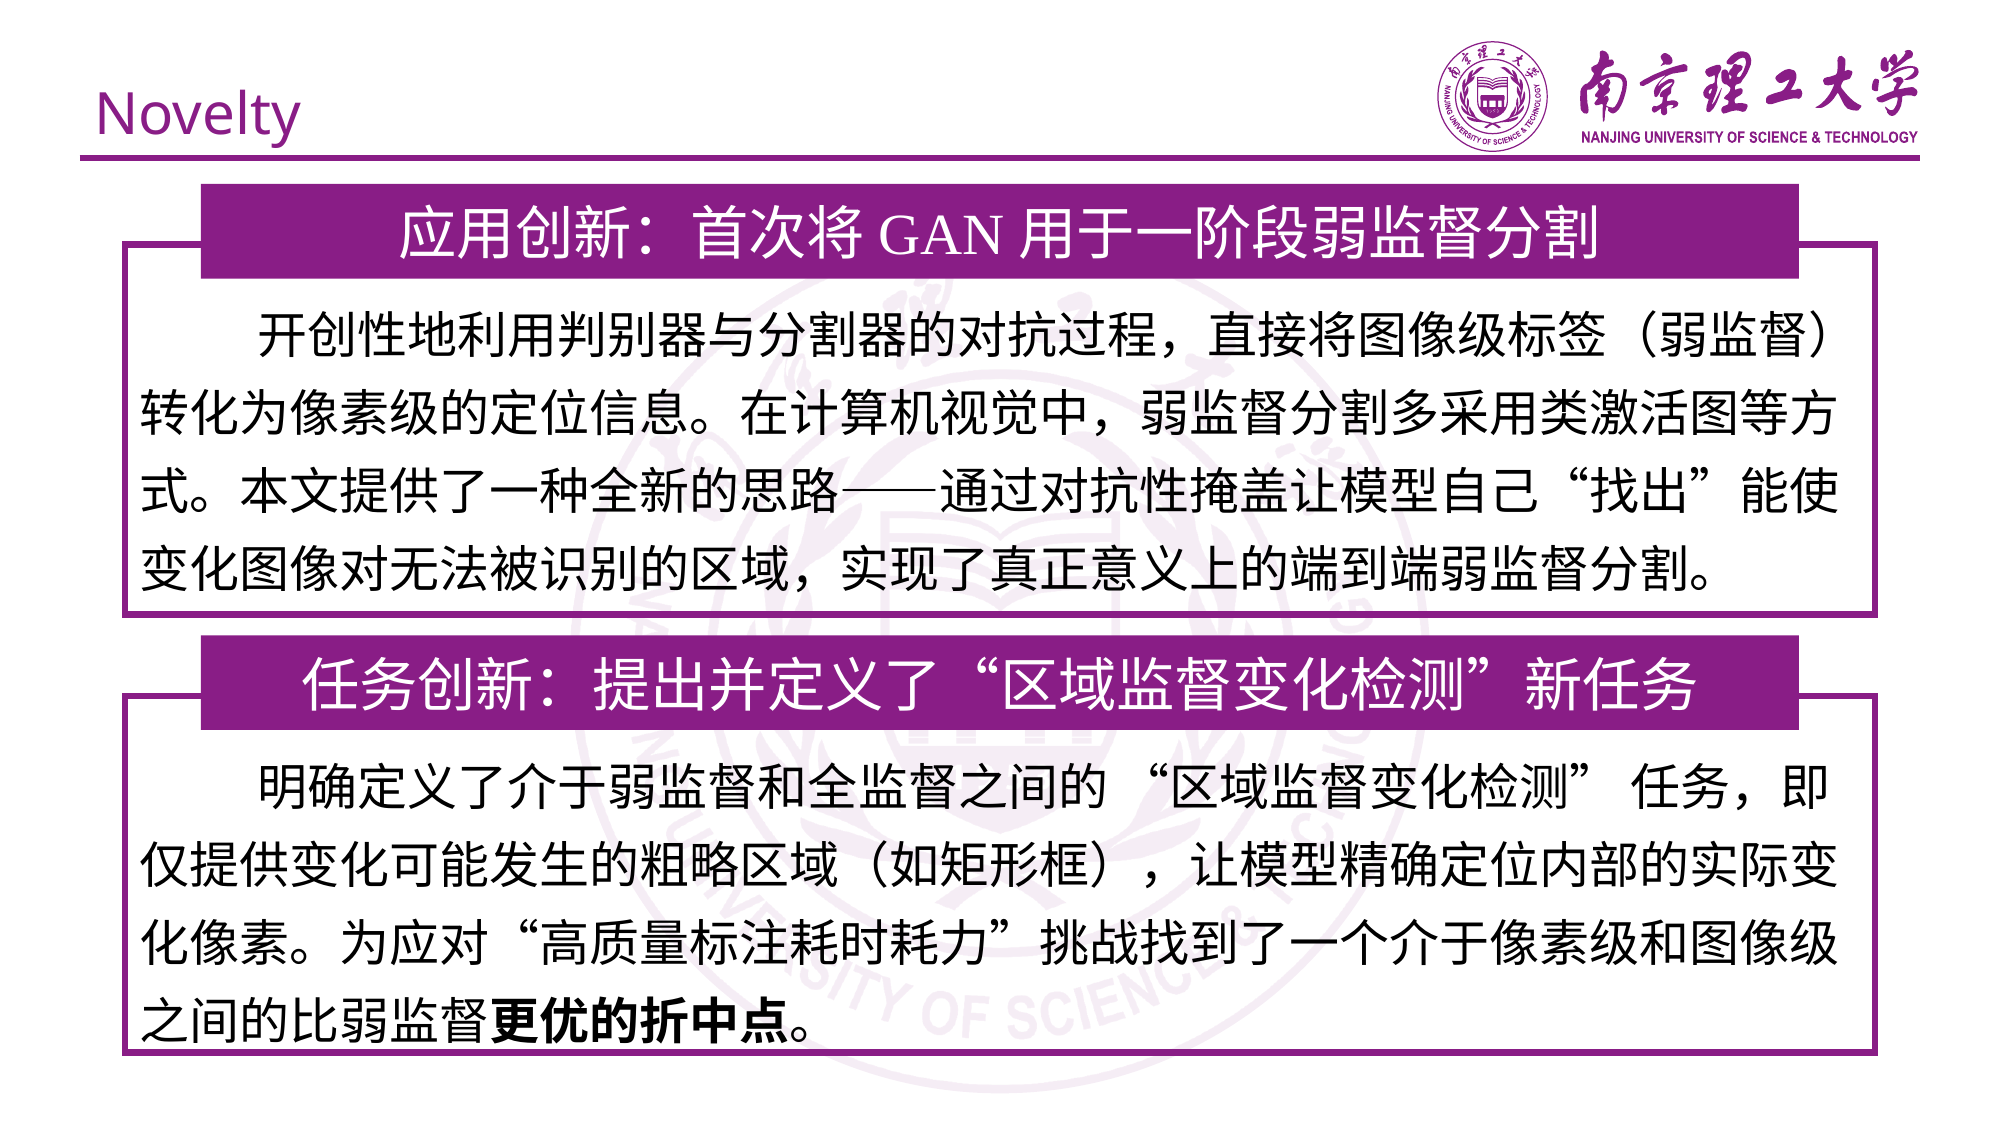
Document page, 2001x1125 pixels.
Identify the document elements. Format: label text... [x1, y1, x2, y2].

text_box [1800, 695, 1876, 1054]
text_box 应用创新：首次将GAN用于一阶段弱监督分割 [200, 183, 1800, 278]
text_box [124, 695, 200, 1054]
text_box 开创性地利用判别器与分割器的对抗过程，直接将图像级标签（弱监督）转化为像素级的定位信息。在计算机视觉中，弱监督分割多采用类激活图等方式。本文提供了一种全新的思路——通过对抗性掩盖让模型自己“找出”能使变化图像对无法被识别的区域，实现了真正意义上的端到端弱监督分割。 [125, 278, 1875, 606]
text_box 明确定义了介于弱监督和全监督之间的 “区域监督变化检测” 任务，即仅提供变化可能发生的粗略区域（如矩形框），让模型精确定位内部的实际变化像素。为应对“高质量标注耗时耗力”挑战找到了一个介于像素级和图像级之间的比弱监督更优的折中点。 [125, 730, 1875, 1057]
title Novelty [79, 60, 865, 171]
text_box [124, 244, 1876, 616]
text_box 任务创新：提出并定义了“区域监督变化检测”新任务 [200, 634, 1800, 730]
